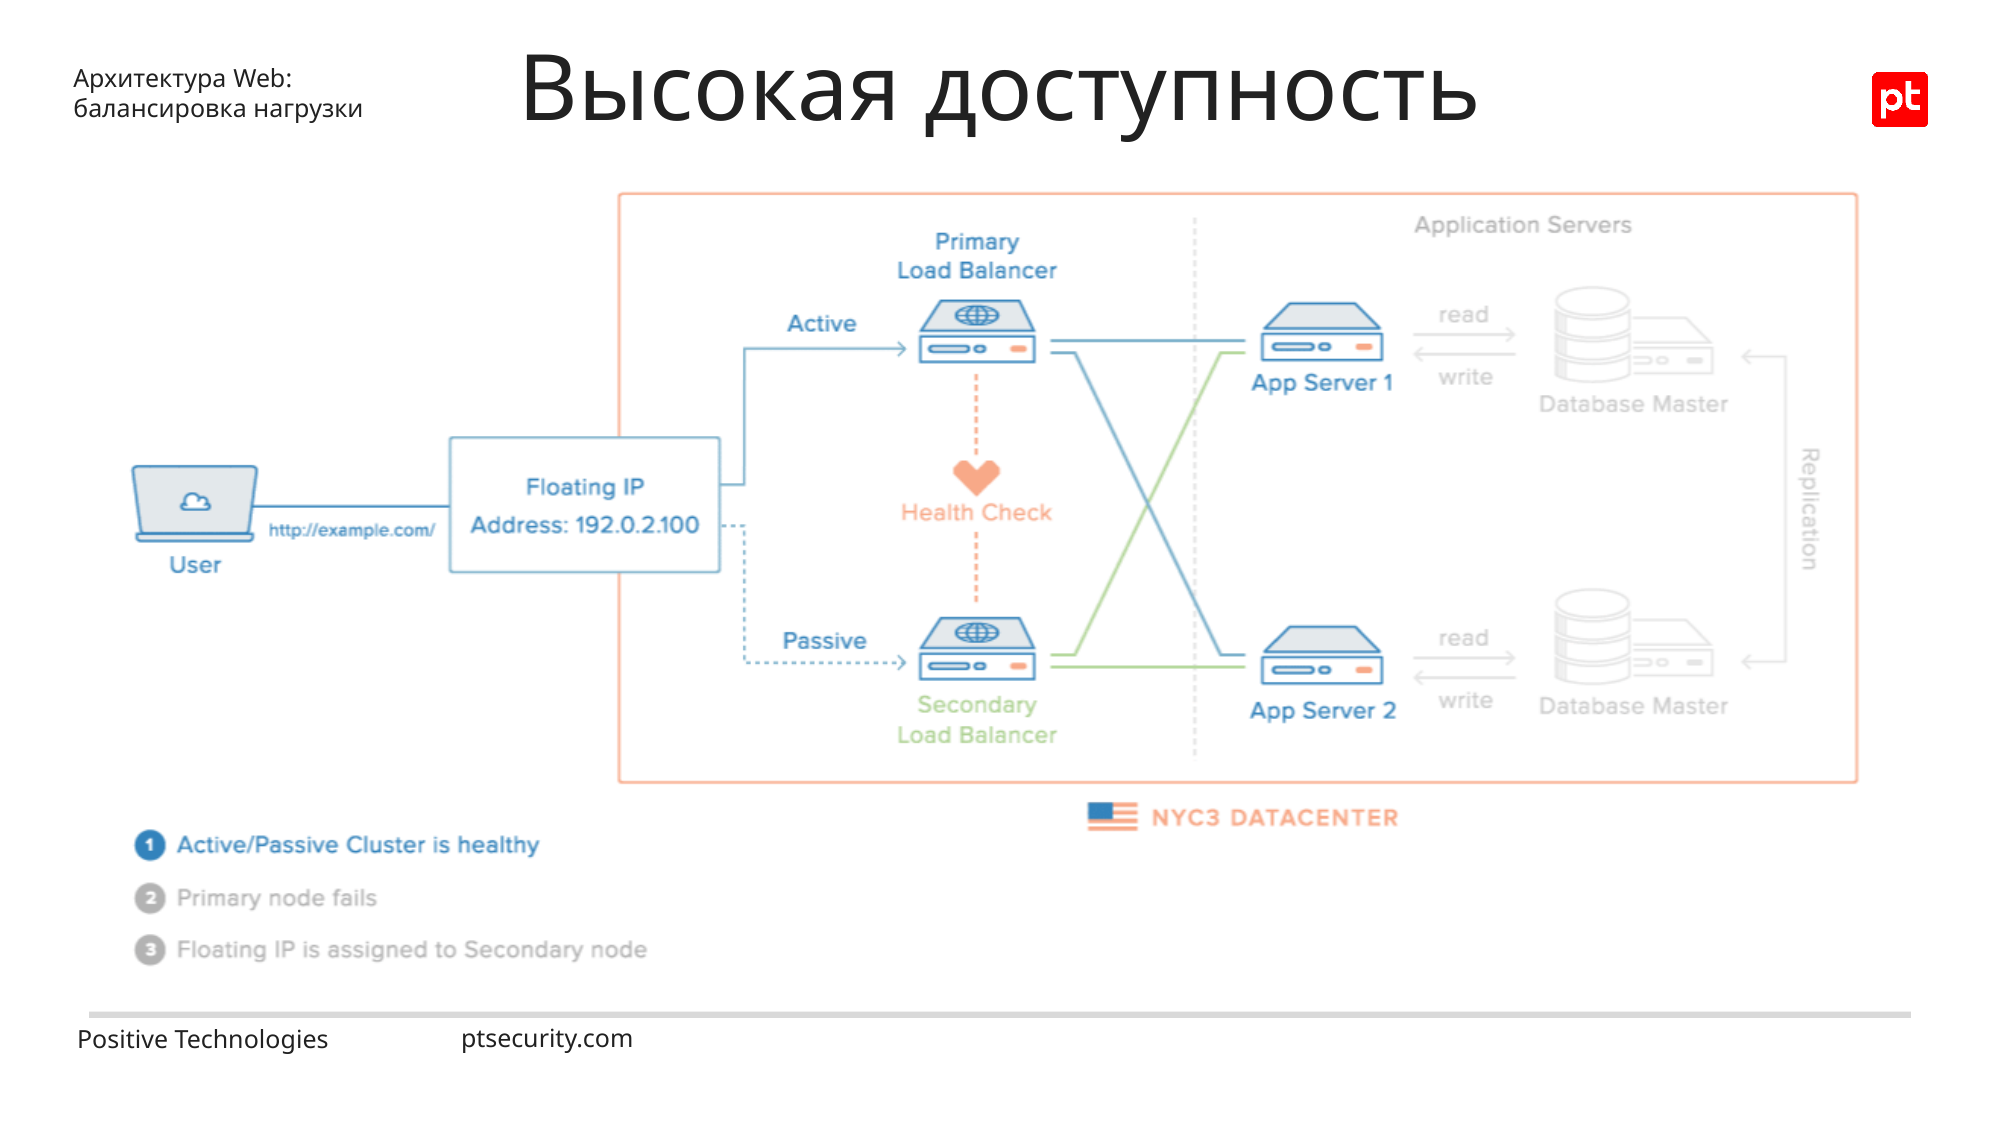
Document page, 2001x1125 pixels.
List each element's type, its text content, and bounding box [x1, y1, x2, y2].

text_box Архитектура Web: балансировка нагрузки [58, 54, 381, 120]
text_box Высокая доступность [381, 21, 1619, 142]
picture [89, 142, 1911, 1018]
picture [1872, 72, 1928, 127]
